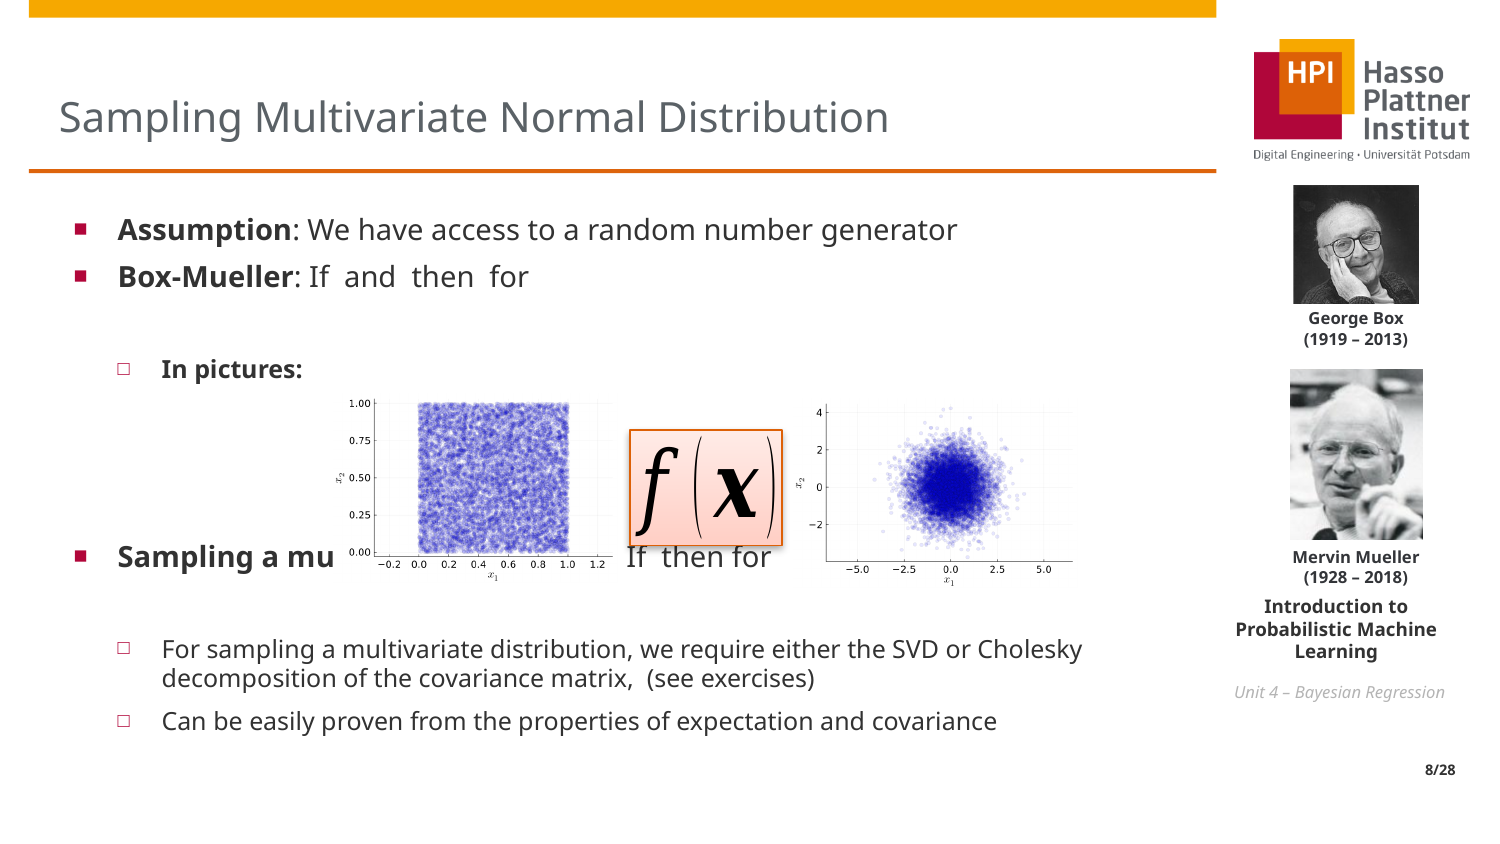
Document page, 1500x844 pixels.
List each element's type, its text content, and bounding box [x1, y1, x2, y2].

picture [793, 397, 1078, 588]
picture [1254, 39, 1470, 161]
picture [1289, 368, 1423, 540]
picture [333, 393, 618, 583]
text_box Mervin Mueller (1928 – 2018) [1232, 539, 1481, 594]
text_box George Box (1919 – 2013) [1232, 301, 1481, 356]
picture [1293, 185, 1420, 304]
title Sampling Multivariate Normal Distribution [58, 17, 1187, 170]
